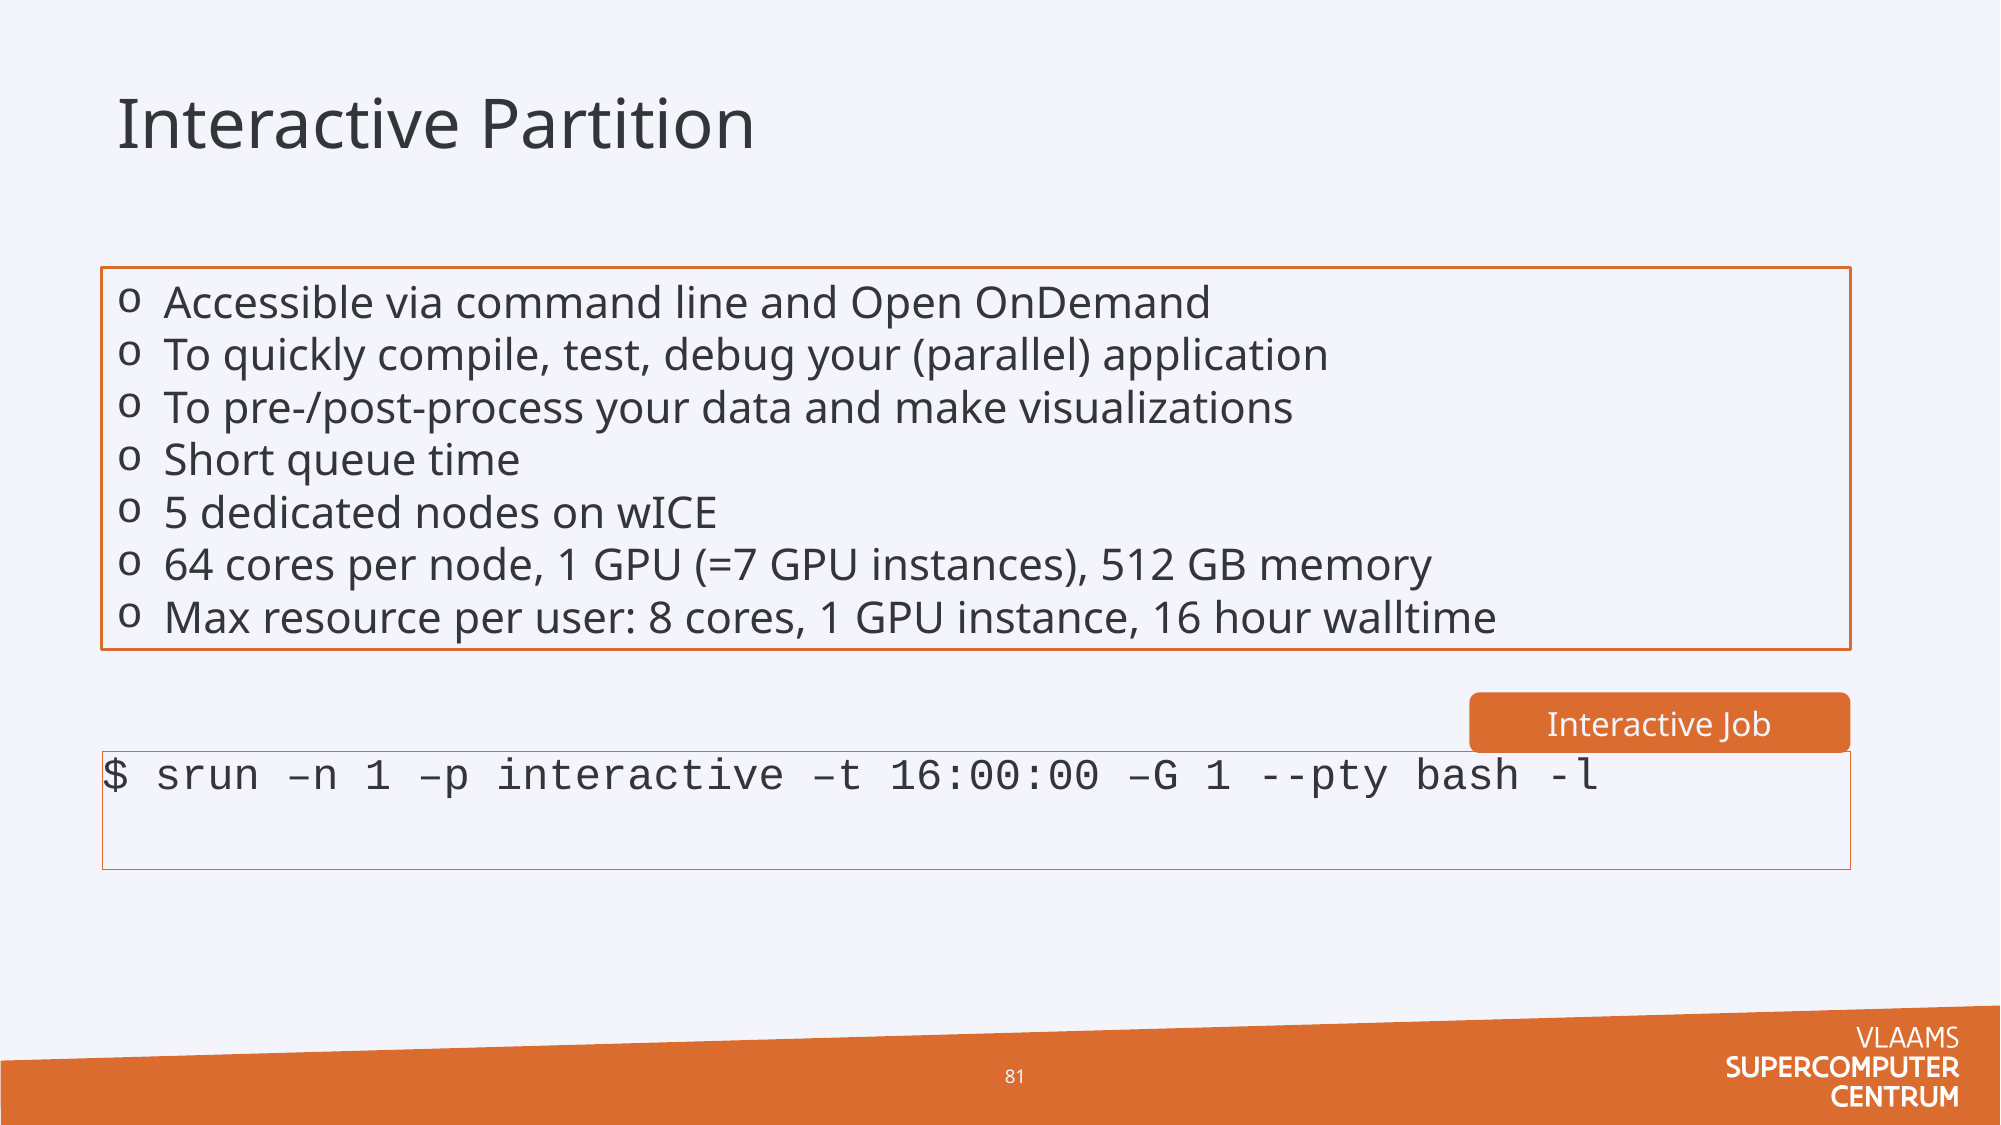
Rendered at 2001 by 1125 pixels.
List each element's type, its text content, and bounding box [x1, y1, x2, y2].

list $ srun –n 1 –p interactive –t 16:00:00 –G 1 --pty bash -l [102, 751, 1851, 870]
slide_number 81 [958, 1047, 1042, 1108]
title Interactive Partition [102, 78, 1470, 176]
text_box Interactive Job [1468, 691, 1852, 754]
text_box Accessible via command line and Open OnDemand To quickly compile, test, debug your (parallel) application To pre-/post-process your data and make visualizations Short queue time 5 dedicated nodes on wICE 64 cores per node, 1 GPU (=7 GPU instances), 512 GB memory Max resource per user: 8 cores, 1 GPU instance, 16 hour walltime [101, 267, 1851, 650]
picture [1725, 1021, 1960, 1117]
